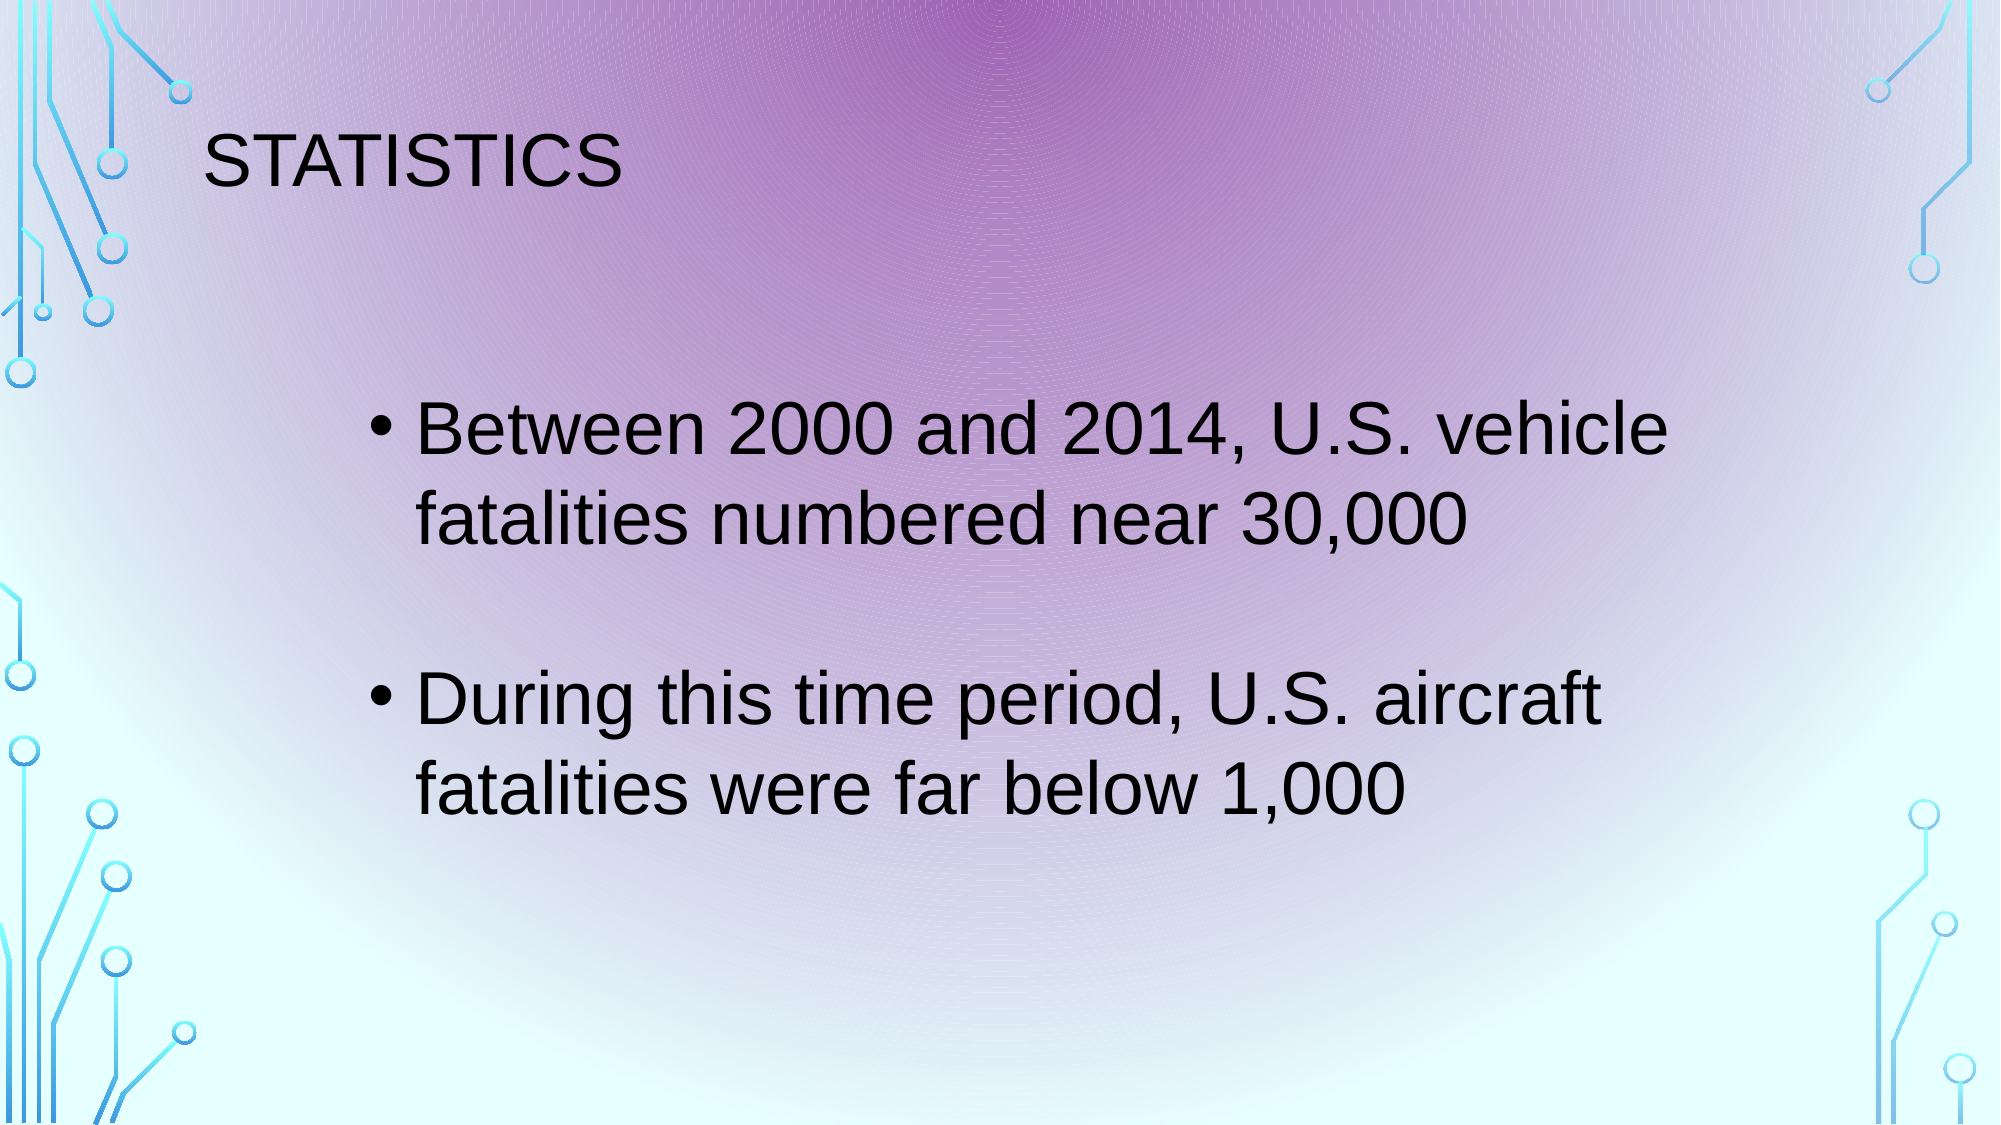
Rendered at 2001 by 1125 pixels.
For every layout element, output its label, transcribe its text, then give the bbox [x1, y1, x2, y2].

text_box Between 2000 and 2014, U.S. vehicle fatalities numbered near 30,000 During this time period, U.S. aircraft fatalities were far below 1,000 [353, 372, 1735, 838]
title Statistics [187, 40, 1813, 283]
